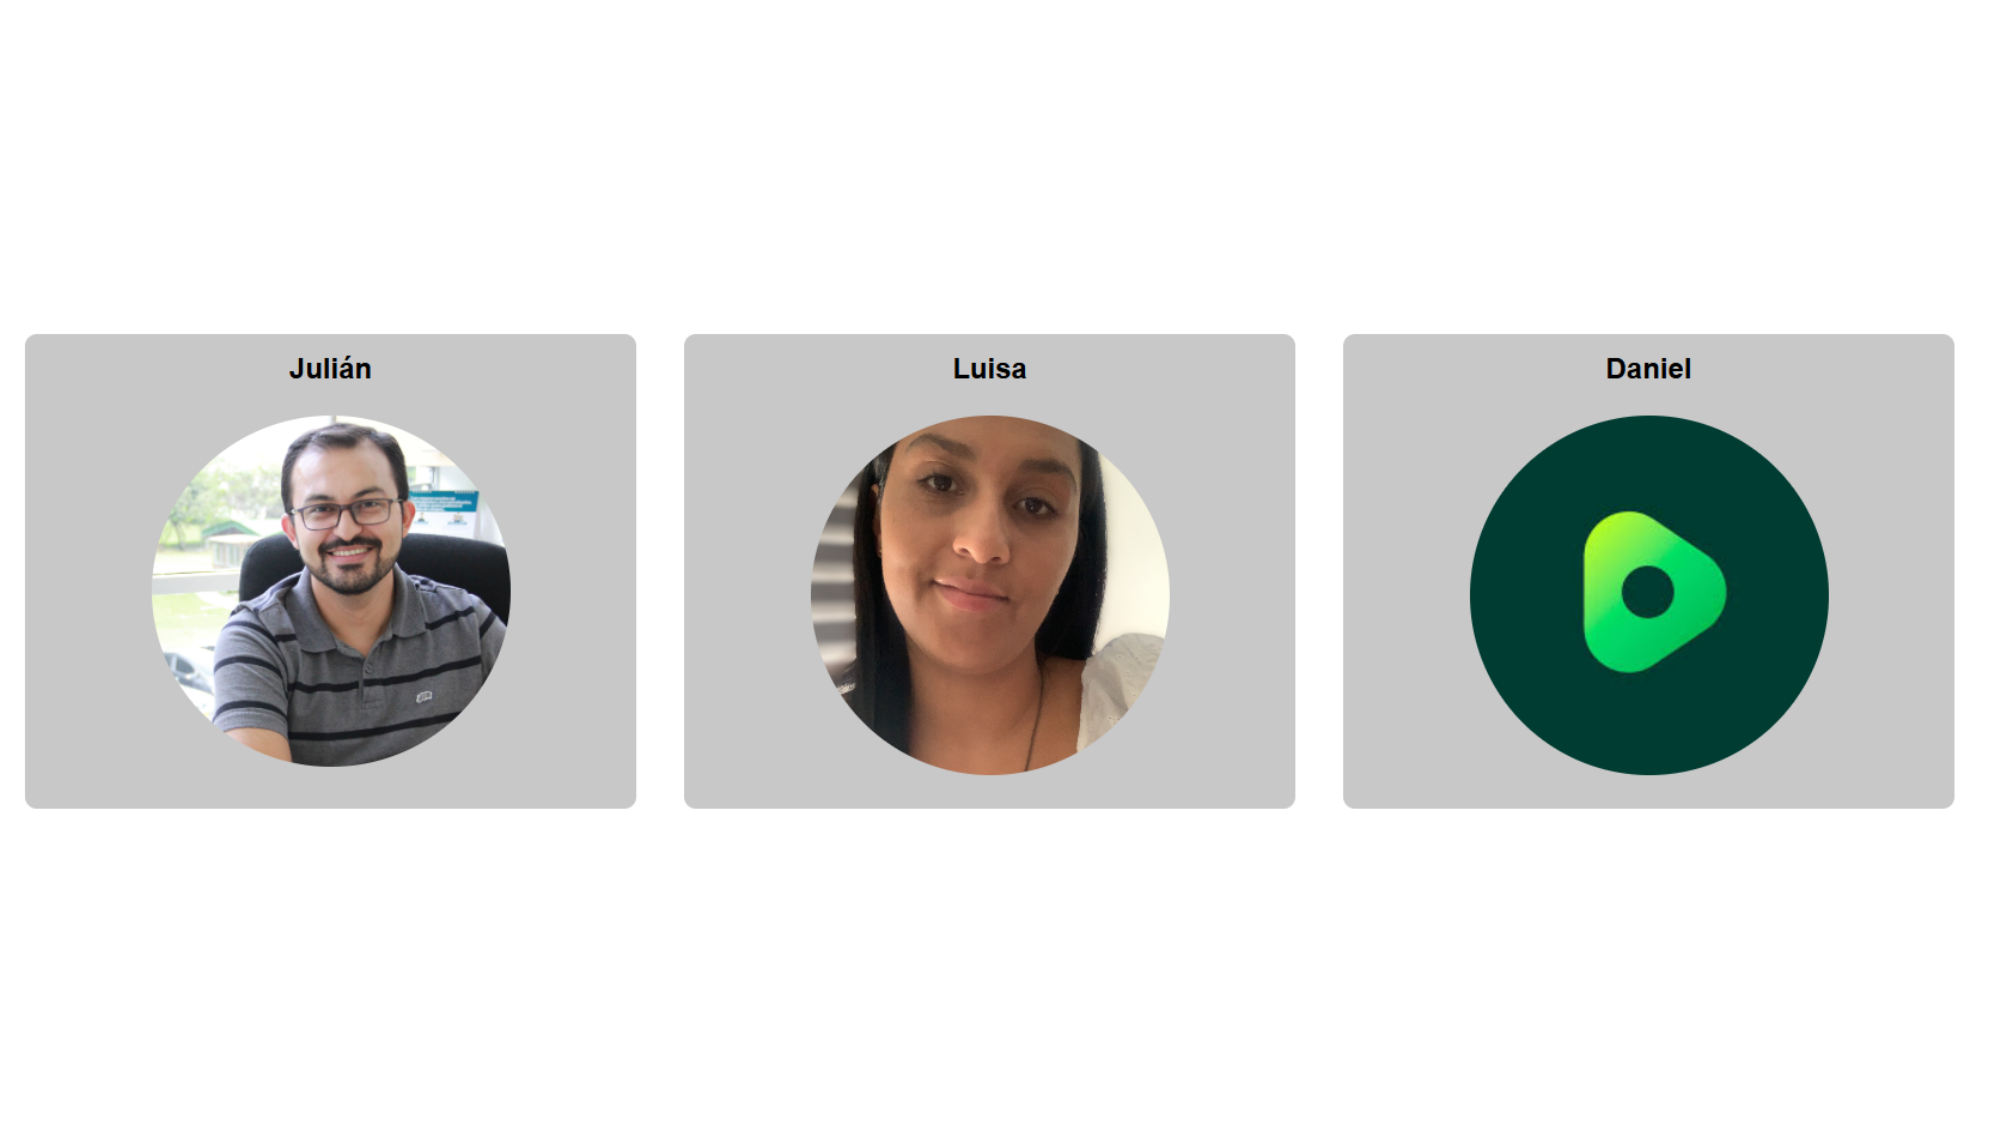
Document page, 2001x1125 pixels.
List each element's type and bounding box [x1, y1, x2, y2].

picture [0, 279, 2000, 846]
